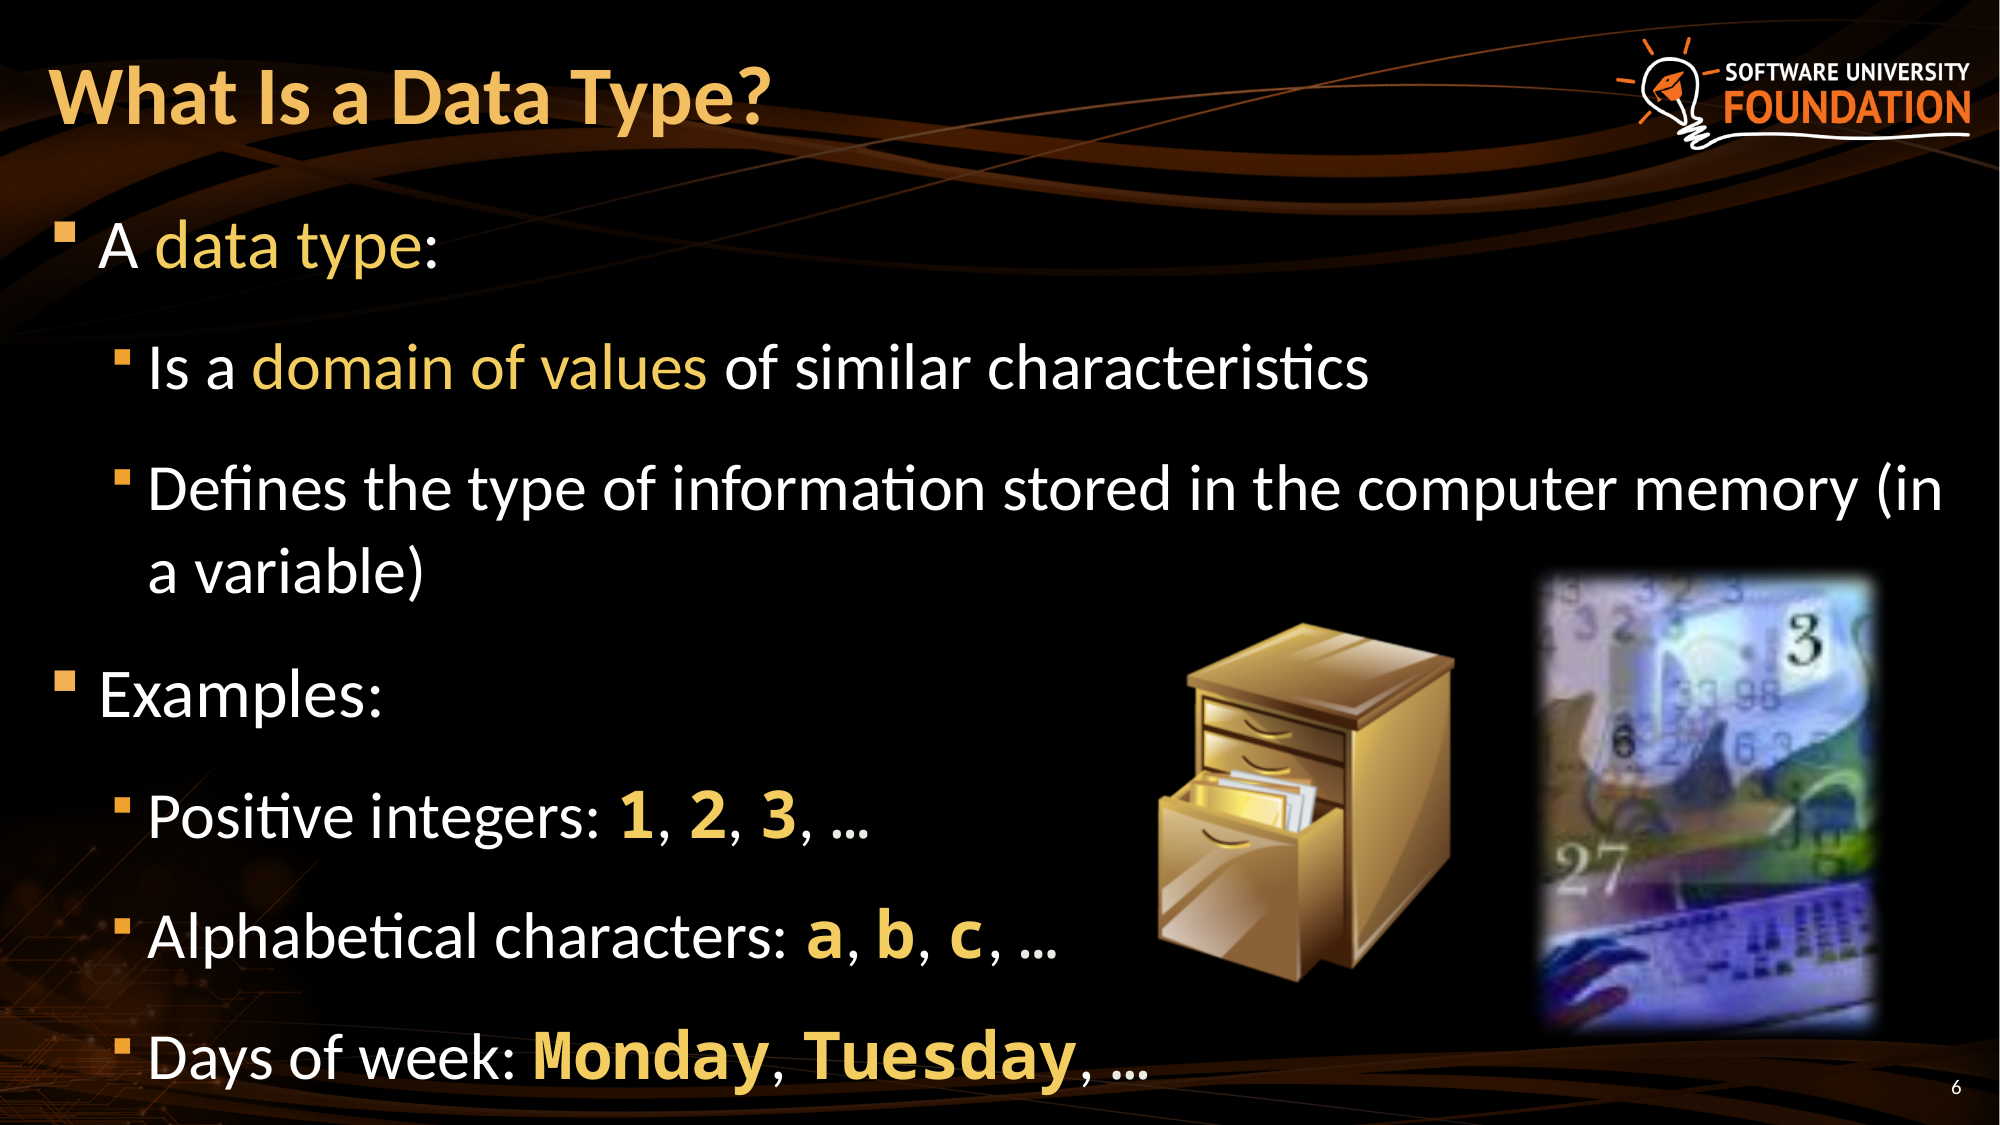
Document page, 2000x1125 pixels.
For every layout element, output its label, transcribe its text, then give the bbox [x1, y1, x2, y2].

list A data type: Is a domain of values of similar characteristics Defines the type of information stored in the computer memory (in a variable) Examples: Positive integers: 1, 2, 3, … Alphabetical characters: a, b, c, … Days of week: Monday, Tuesday, … [31, 188, 1968, 1103]
title What Is a Data Type? [30, 6, 1602, 189]
picture [0, 0, 2000, 1125]
